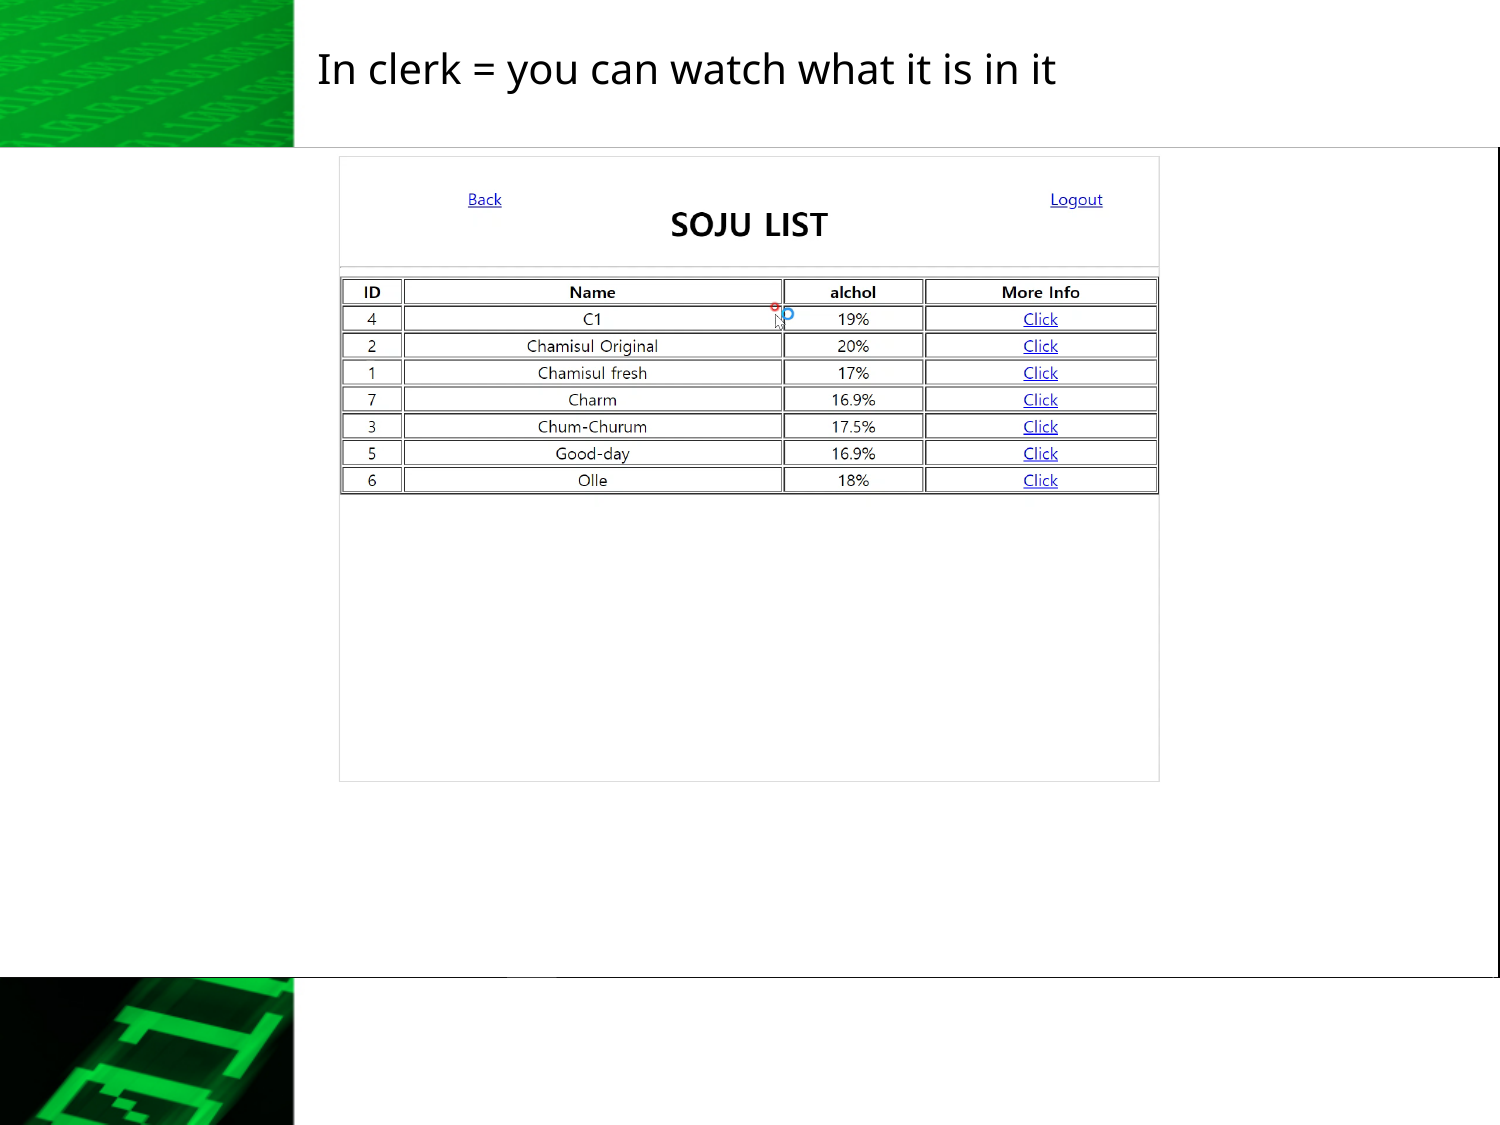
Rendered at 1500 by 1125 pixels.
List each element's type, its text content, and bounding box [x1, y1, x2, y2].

picture [0, 979, 1500, 1125]
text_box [0, 146, 1500, 979]
title In clerk = you can watch what it is in it [302, 8, 1440, 127]
picture [0, 0, 1500, 146]
